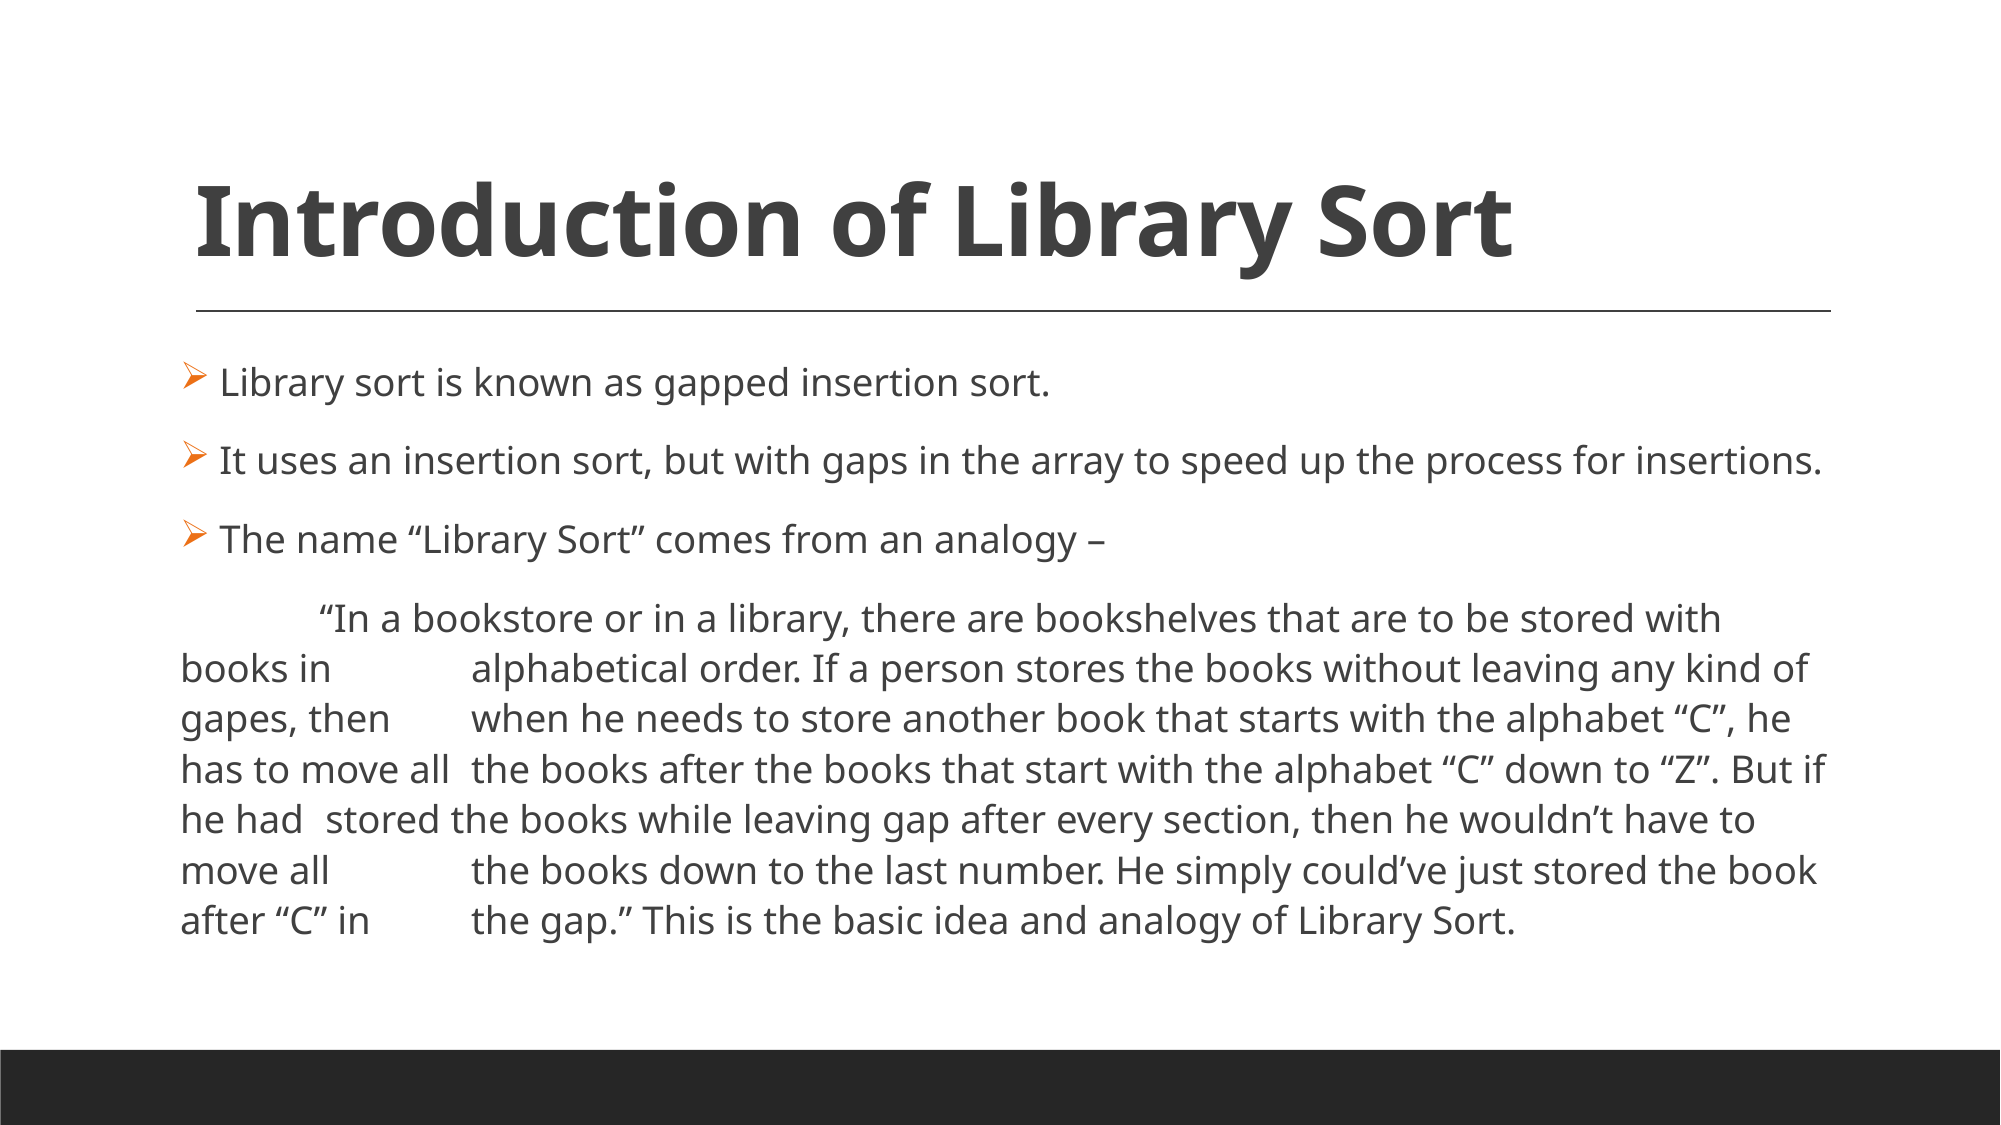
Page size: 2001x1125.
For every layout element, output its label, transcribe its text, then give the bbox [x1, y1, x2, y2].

list Library sort is known as gapped insertion sort. It uses an insertion sort, but with gaps in the array to speed up the process for insertions. The name “Library Sort” comes from an analogy – “In a bookstore or in a library, there are bookshelves that are to be stored with books in alphabetical order. If a person stores the books without leaving any kind of gapes, then when he needs to store another book that starts with the alphabet “C”, he has to move all the books after the books that start with the alphabet “C” down to “Z”. But if he had stored the books while leaving gap after every section, then he wouldn’t have to move all the books down to the last number. He simply could’ve just stored the book after “C” in the gap.” This is the basic idea and analogy of Library Sort. [180, 345, 1830, 963]
title Introduction of Library Sort [180, 47, 1830, 285]
